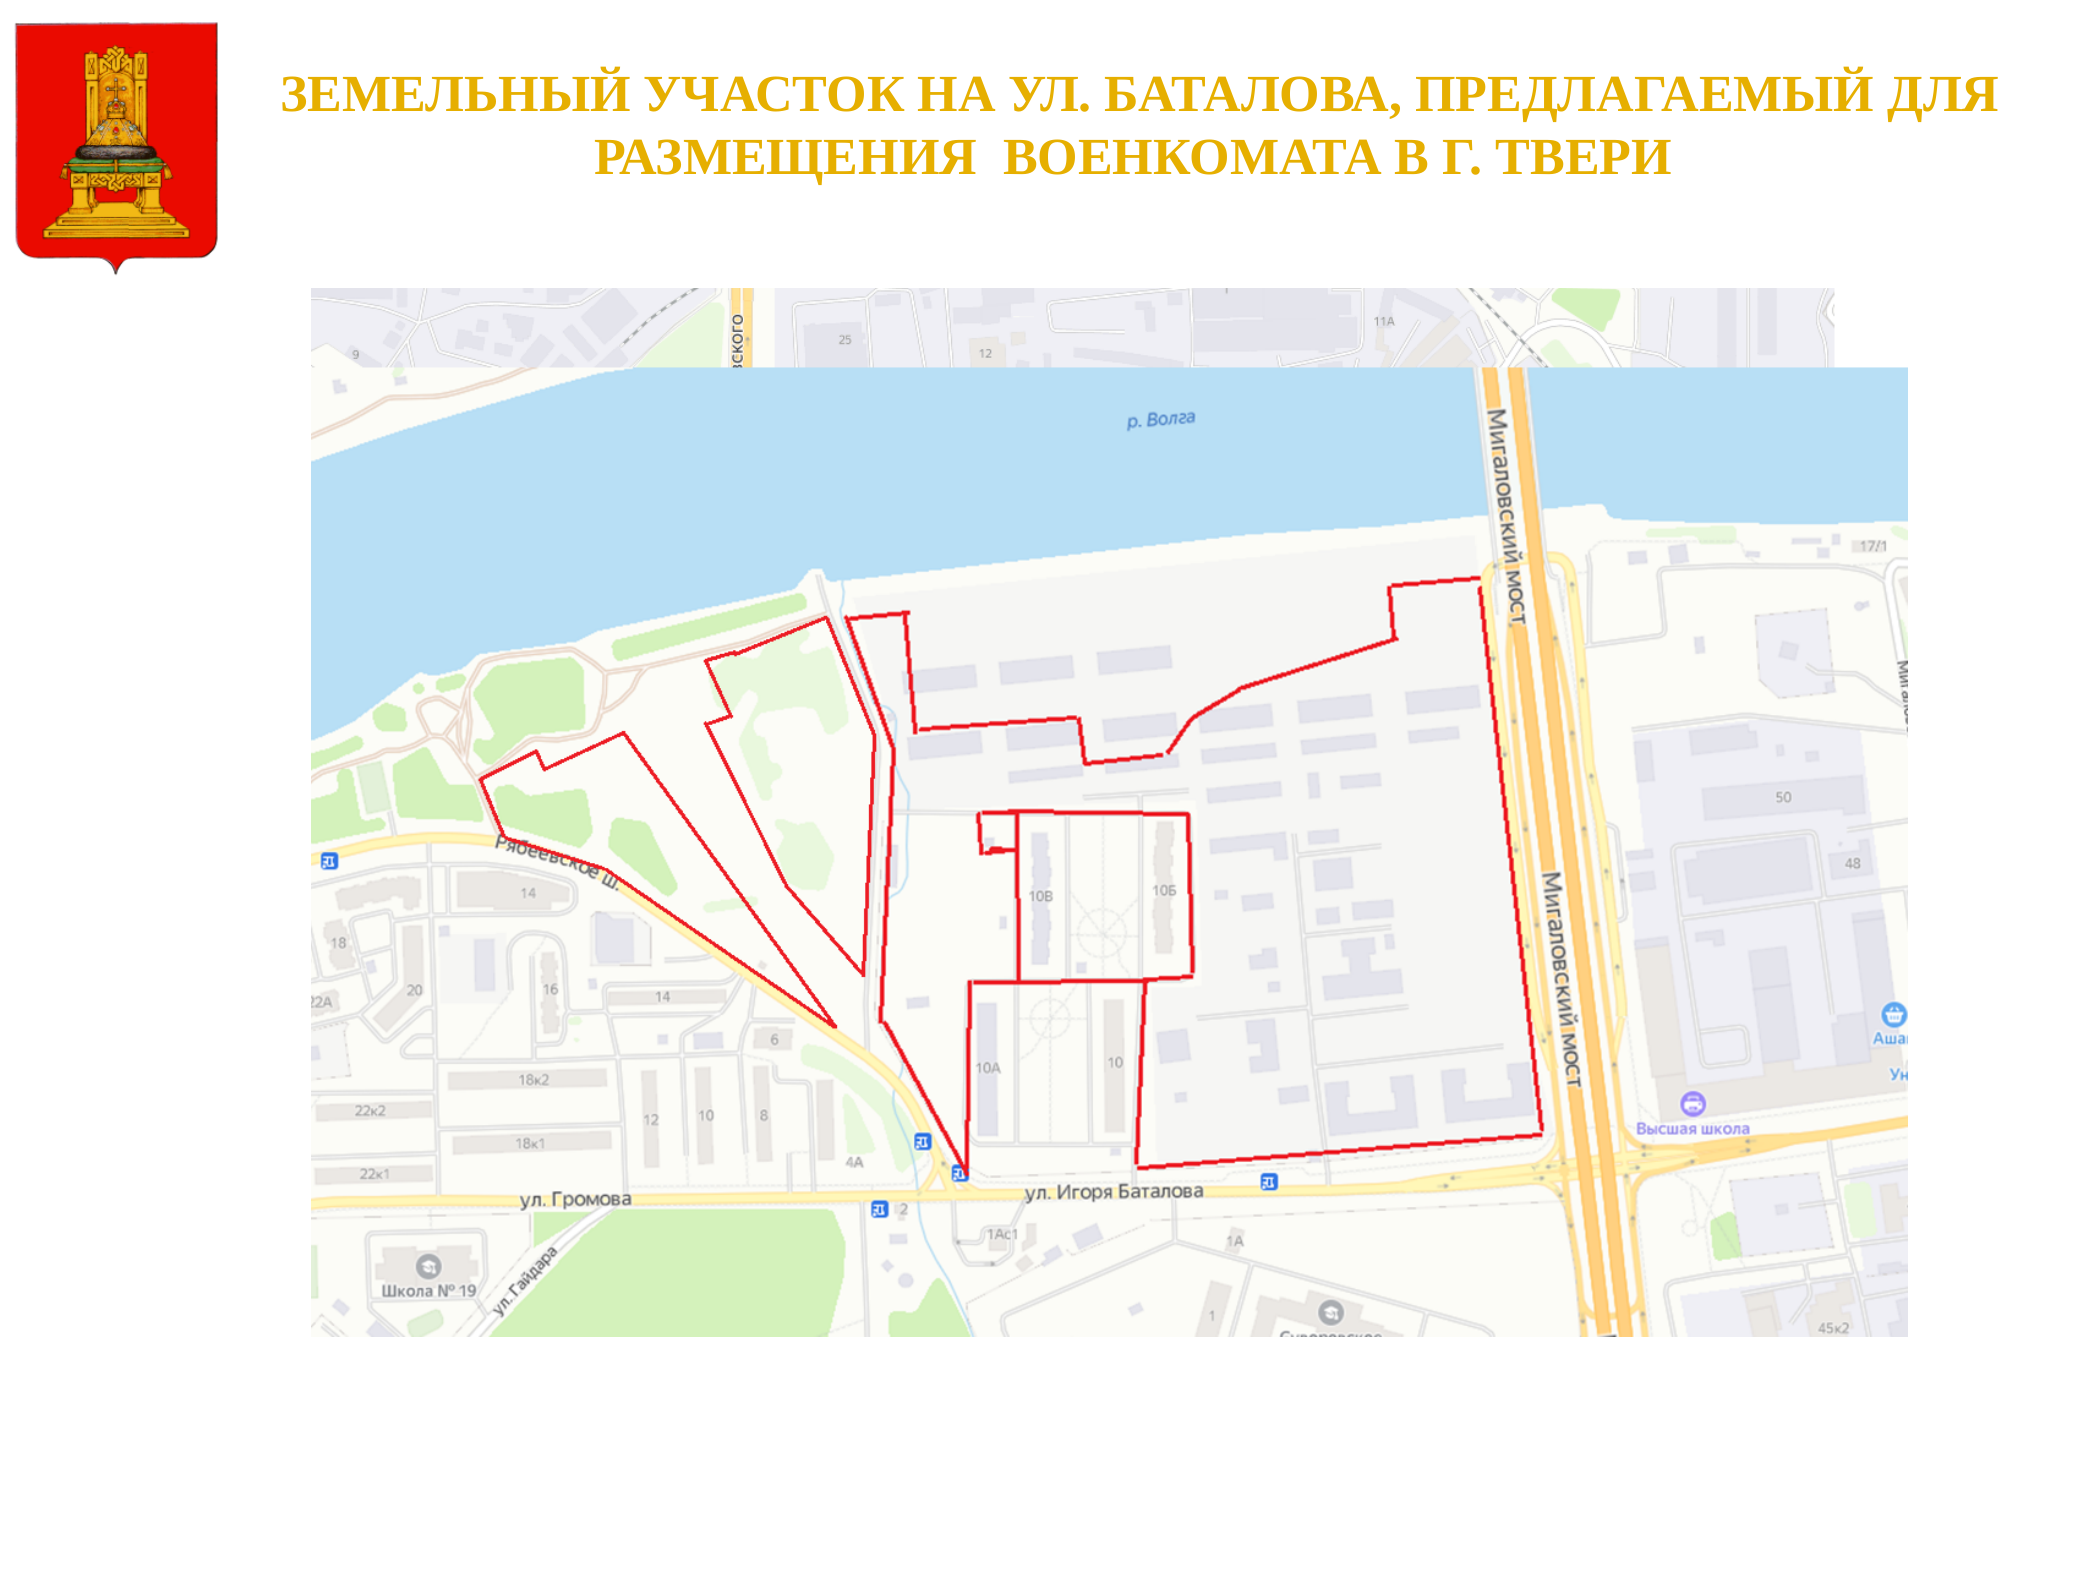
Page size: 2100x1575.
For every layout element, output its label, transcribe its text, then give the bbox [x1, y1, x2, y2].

text_box [276, 43, 2063, 192]
picture [10, 10, 232, 289]
picture [311, 287, 1908, 1337]
text_box ЗЕМЕЛЬНЫЙ УЧАСТОК НА УЛ. БАТАЛОВА, ПРЕДЛАГАЕМЫЙ ДЛЯ РАЗМЕЩЕНИЯ ВОЕНКОМАТА В Г. ТВЕРИ [246, 49, 2035, 196]
